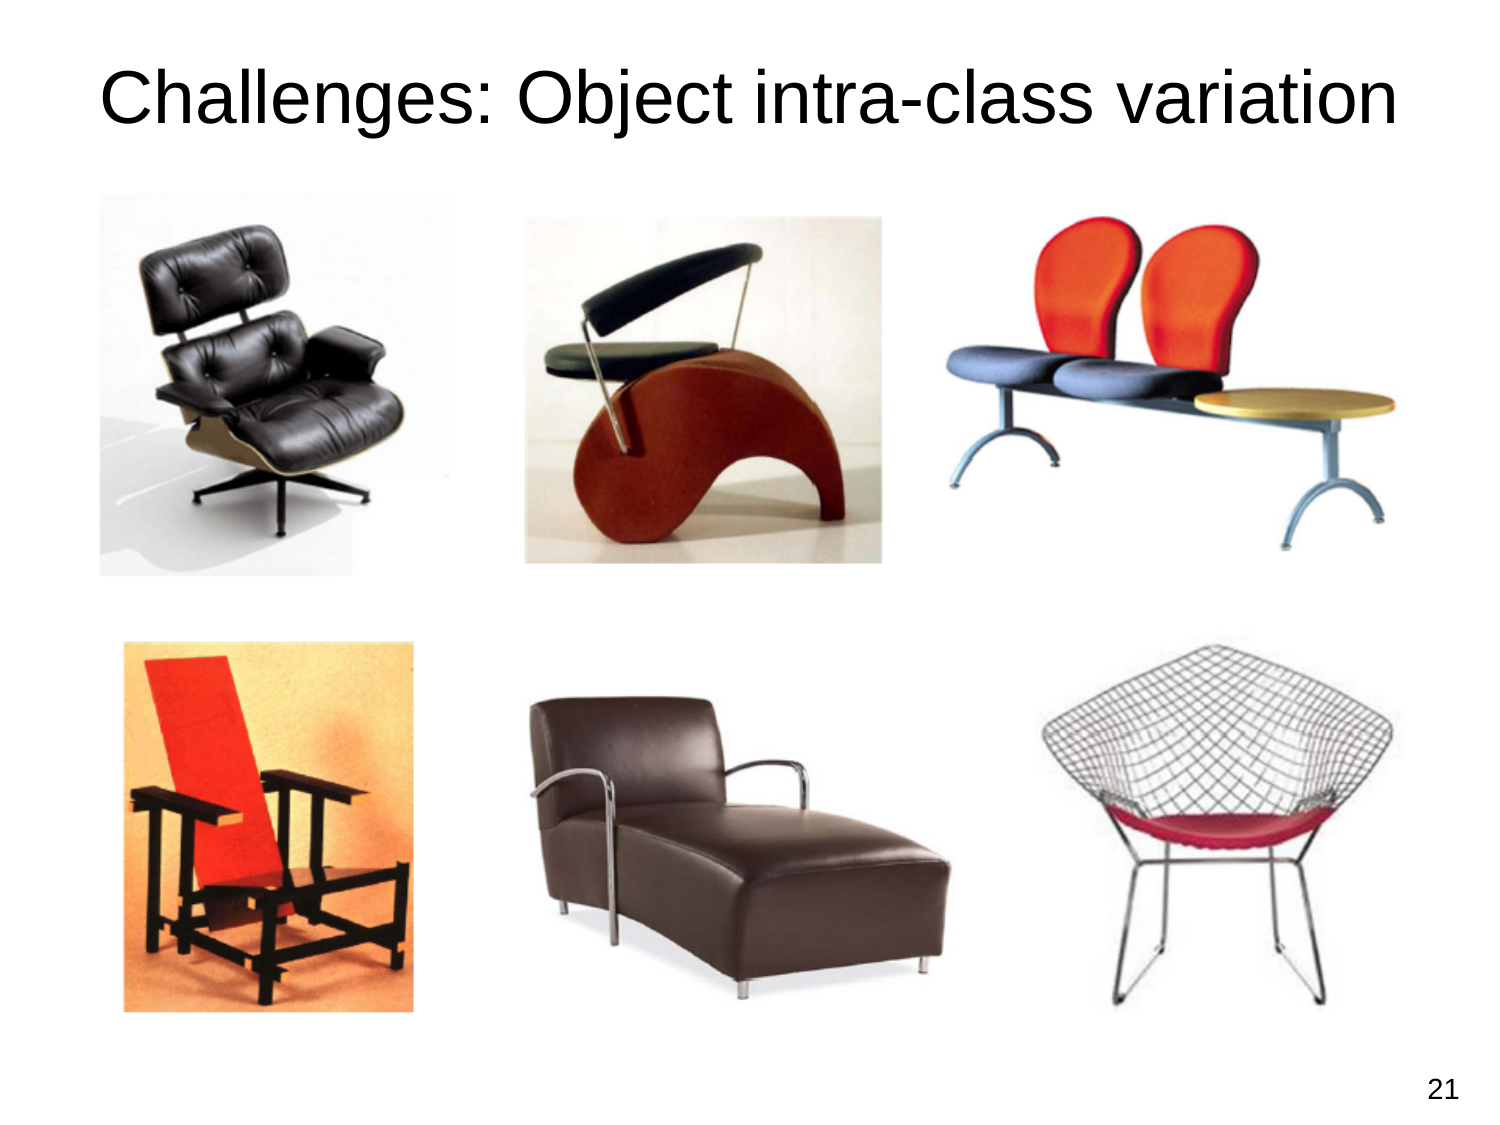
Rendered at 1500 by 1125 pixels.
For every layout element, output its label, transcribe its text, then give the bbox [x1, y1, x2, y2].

title Challenges: Object intra-class variation [74, 0, 1426, 188]
picture [94, 187, 1405, 1026]
slide_number 21 [1124, 1062, 1476, 1125]
